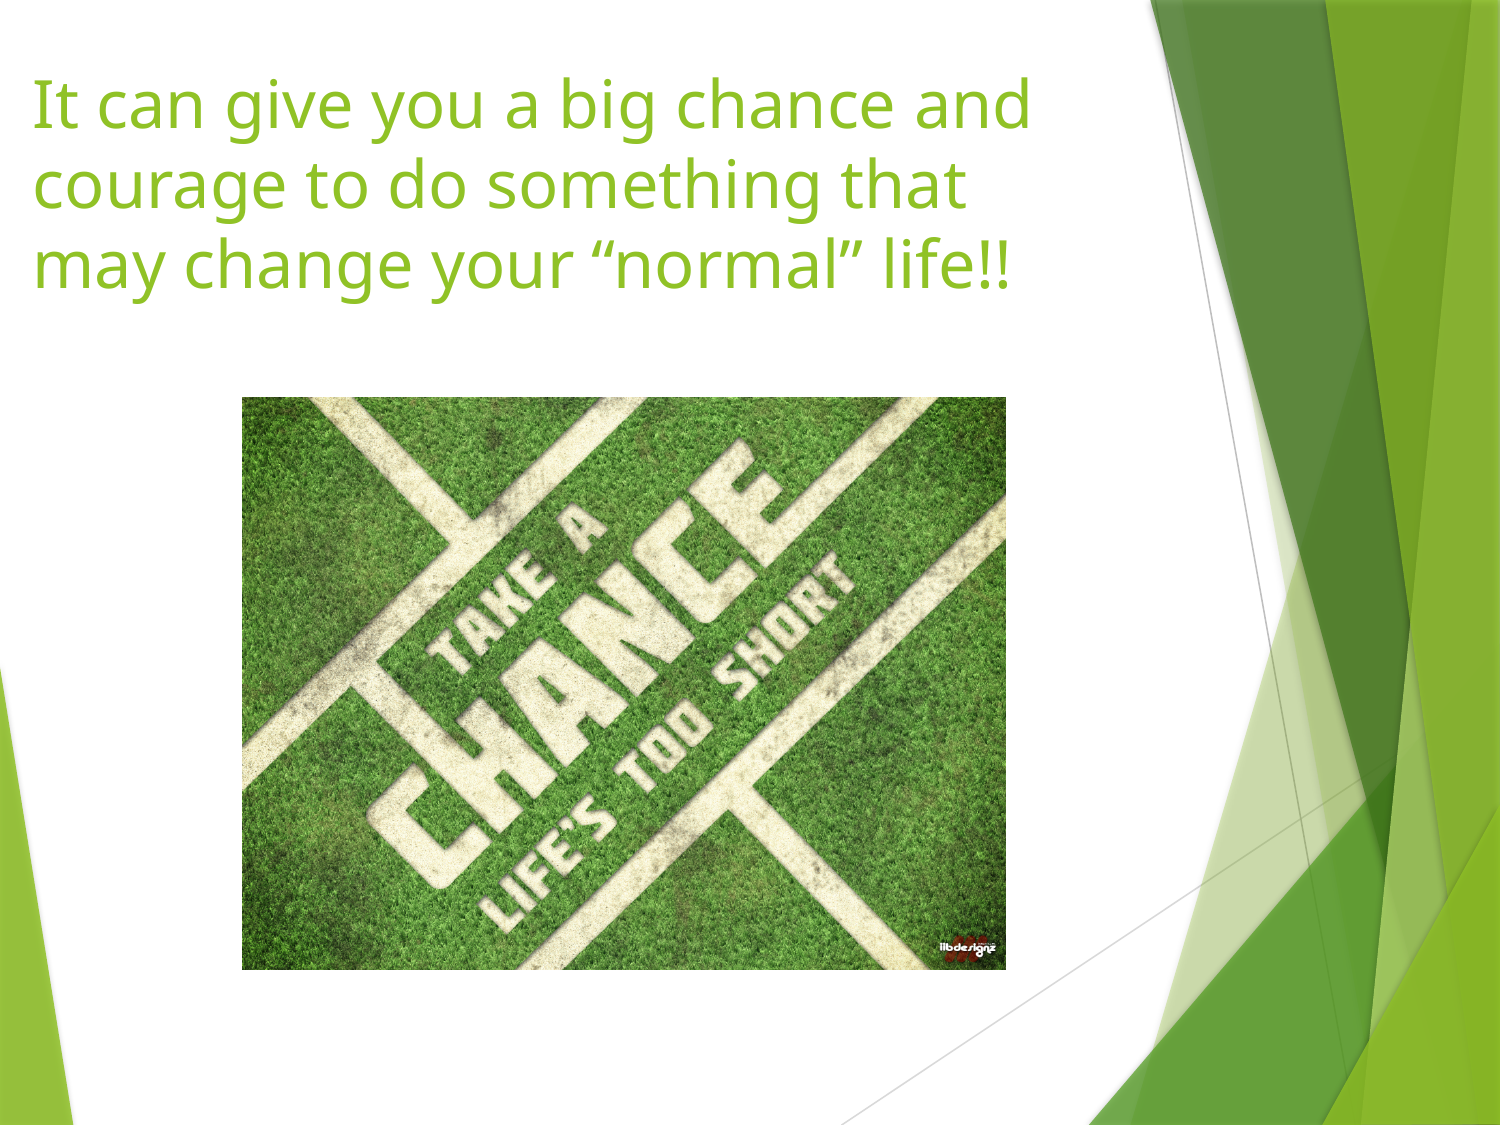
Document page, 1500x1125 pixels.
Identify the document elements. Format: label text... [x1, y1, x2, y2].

picture [241, 396, 1007, 971]
title It can give you a big chance and courage to do something that may change your “normal” life!! [17, 54, 1270, 317]
